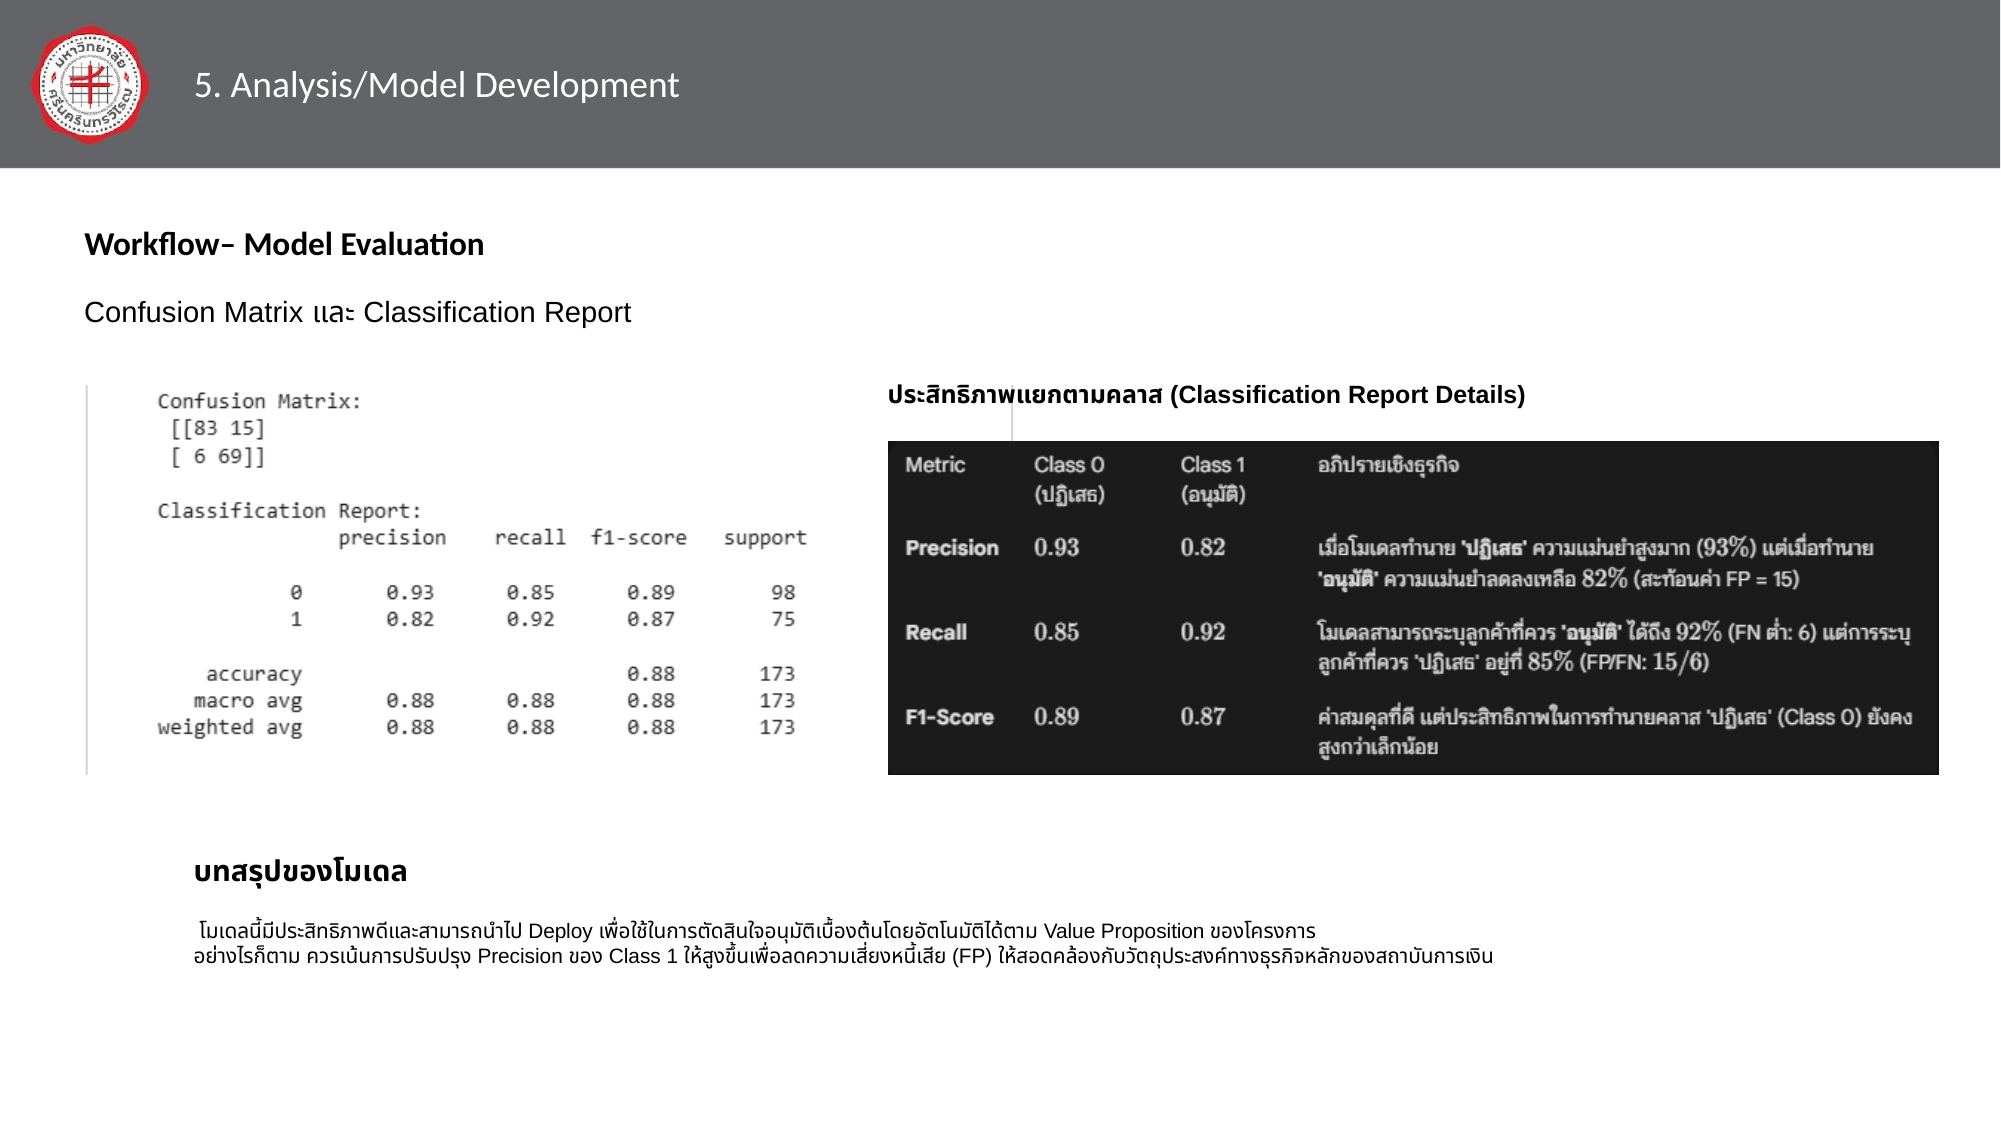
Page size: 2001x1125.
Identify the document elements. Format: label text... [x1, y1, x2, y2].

text_box บทสรุปของโมเดล [178, 845, 437, 895]
text_box ประสิทธิภาพแยกตามคลาส (Classification Report Details) [872, 370, 1873, 416]
text_box Workflow– Model Evaluation [69, 215, 1939, 270]
picture [0, 0, 2001, 1125]
text_box โมเดลนี้มีประสิทธิภาพดีและสามารถนำไป Deploy เพื่อใช้ในการตัดสินใจอนุมัติเบื้องต้นโดยอัตโนมัติได้ตาม Value Proposition ของโครงการ อย่างไรก็ตาม ควรเน้นการปรับปรุง Precision ของ Class 1 ให้สูงขึ้นเพื่อลดความเสี่ยงหนี้เสีย (FP) ให้สอดคล้องกับวัตถุประสงค์ทางธุรกิจหลักของสถาบันการเงิน [178, 909, 1567, 975]
text_box Confusion Matrix และ Classification Report [69, 285, 1070, 336]
text_box 5. Analysis/Model Development [178, 57, 797, 109]
